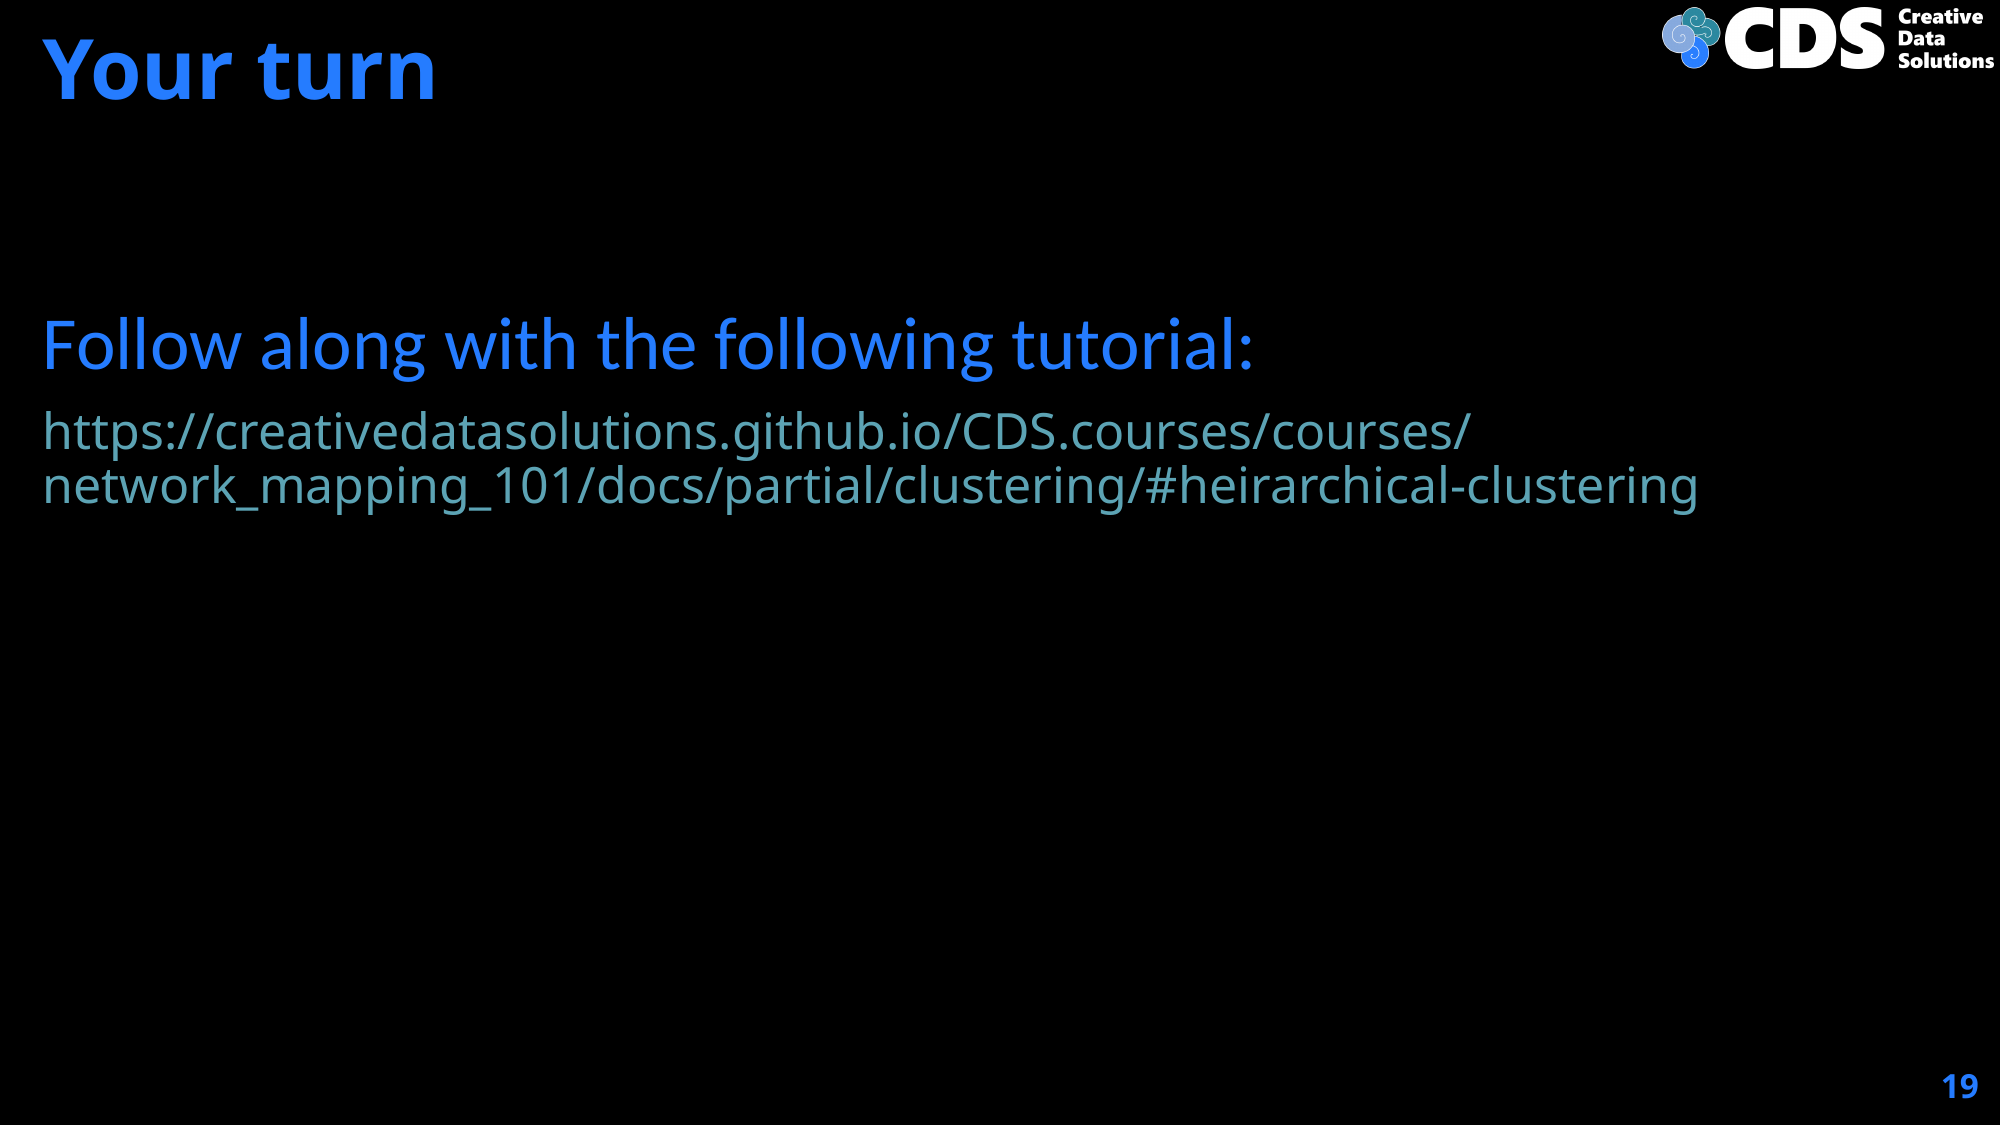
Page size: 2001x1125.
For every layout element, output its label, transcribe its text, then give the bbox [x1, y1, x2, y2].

slide_number 19 [1543, 1057, 1994, 1118]
picture [1863, 7, 1994, 69]
list Follow along with the following tutorial: https://creativedatasolutions.github.io/CDS.courses/courses/network_mapping_101/docs/partial/clustering/#heirarchical-clustering [27, 297, 1930, 1012]
title Your turn [27, 7, 1863, 225]
